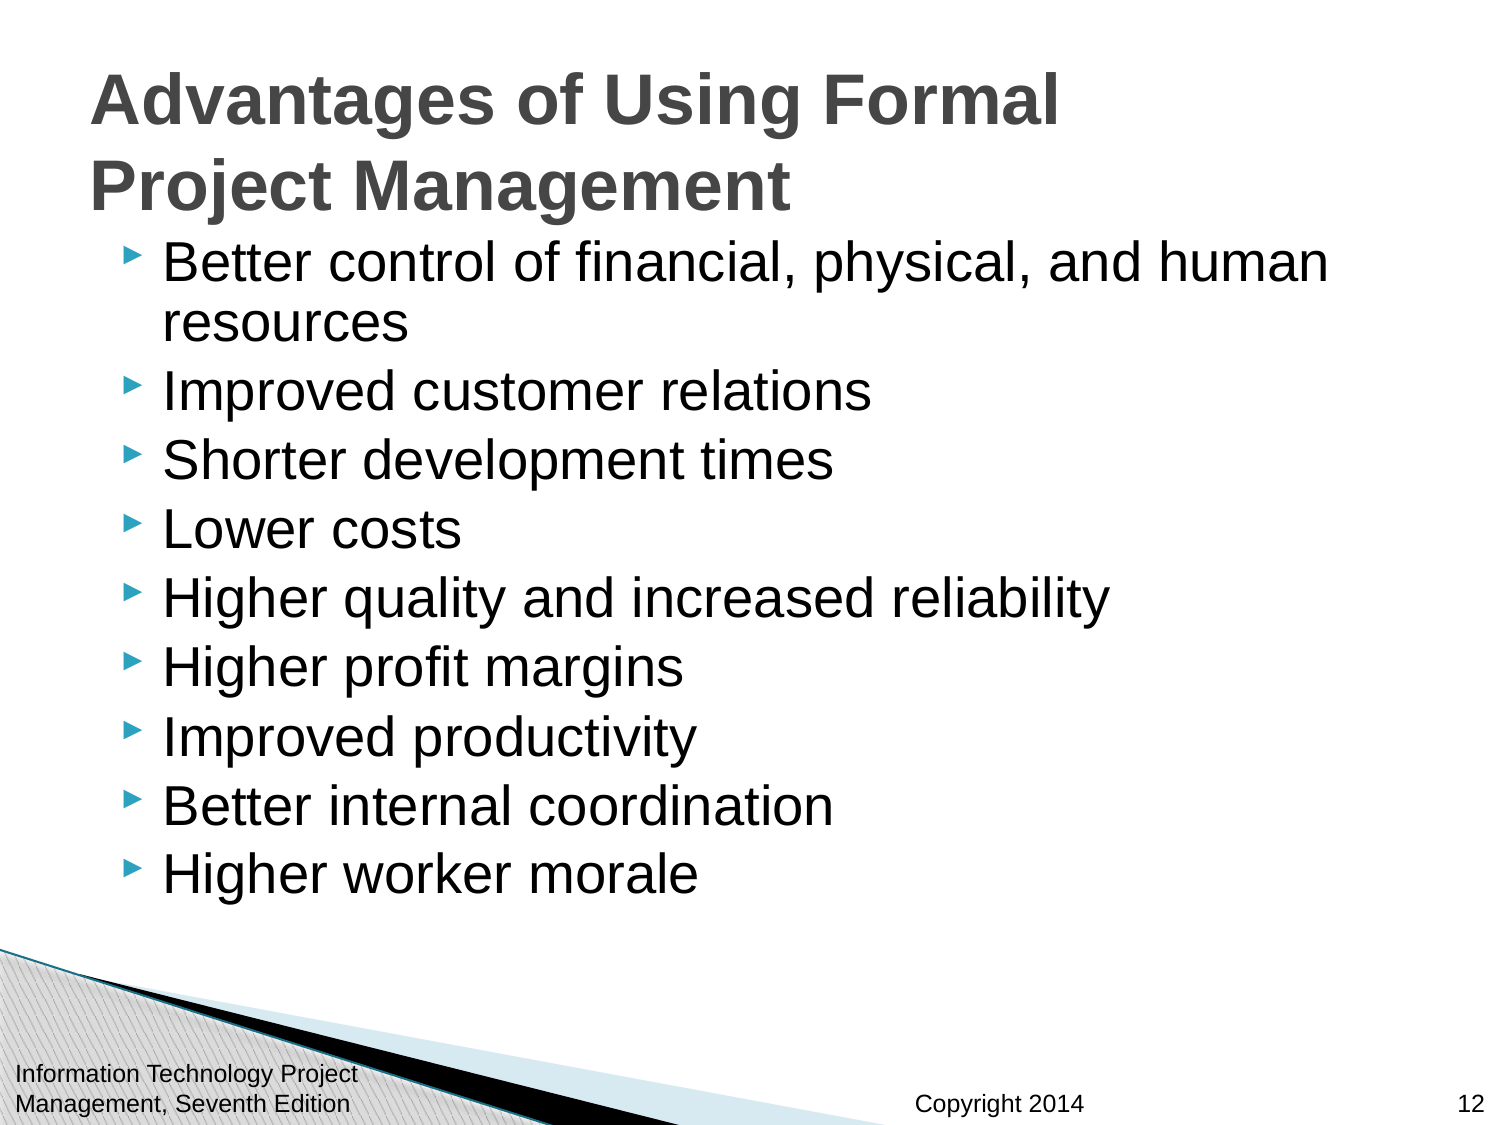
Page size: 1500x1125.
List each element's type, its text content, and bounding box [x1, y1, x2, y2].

title Advantages of Using Formal Project Management [75, 45, 1425, 233]
list Better control of financial, physical, and human resources Improved customer relations Shorter development times Lower costs Higher quality and increased reliability Higher profit margins Improved productivity Better internal coordination Higher worker morale [87, 224, 1438, 962]
footer Information Technology Project Management, Seventh Edition [0, 1065, 425, 1125]
slide_number 12 [1408, 1065, 1500, 1125]
